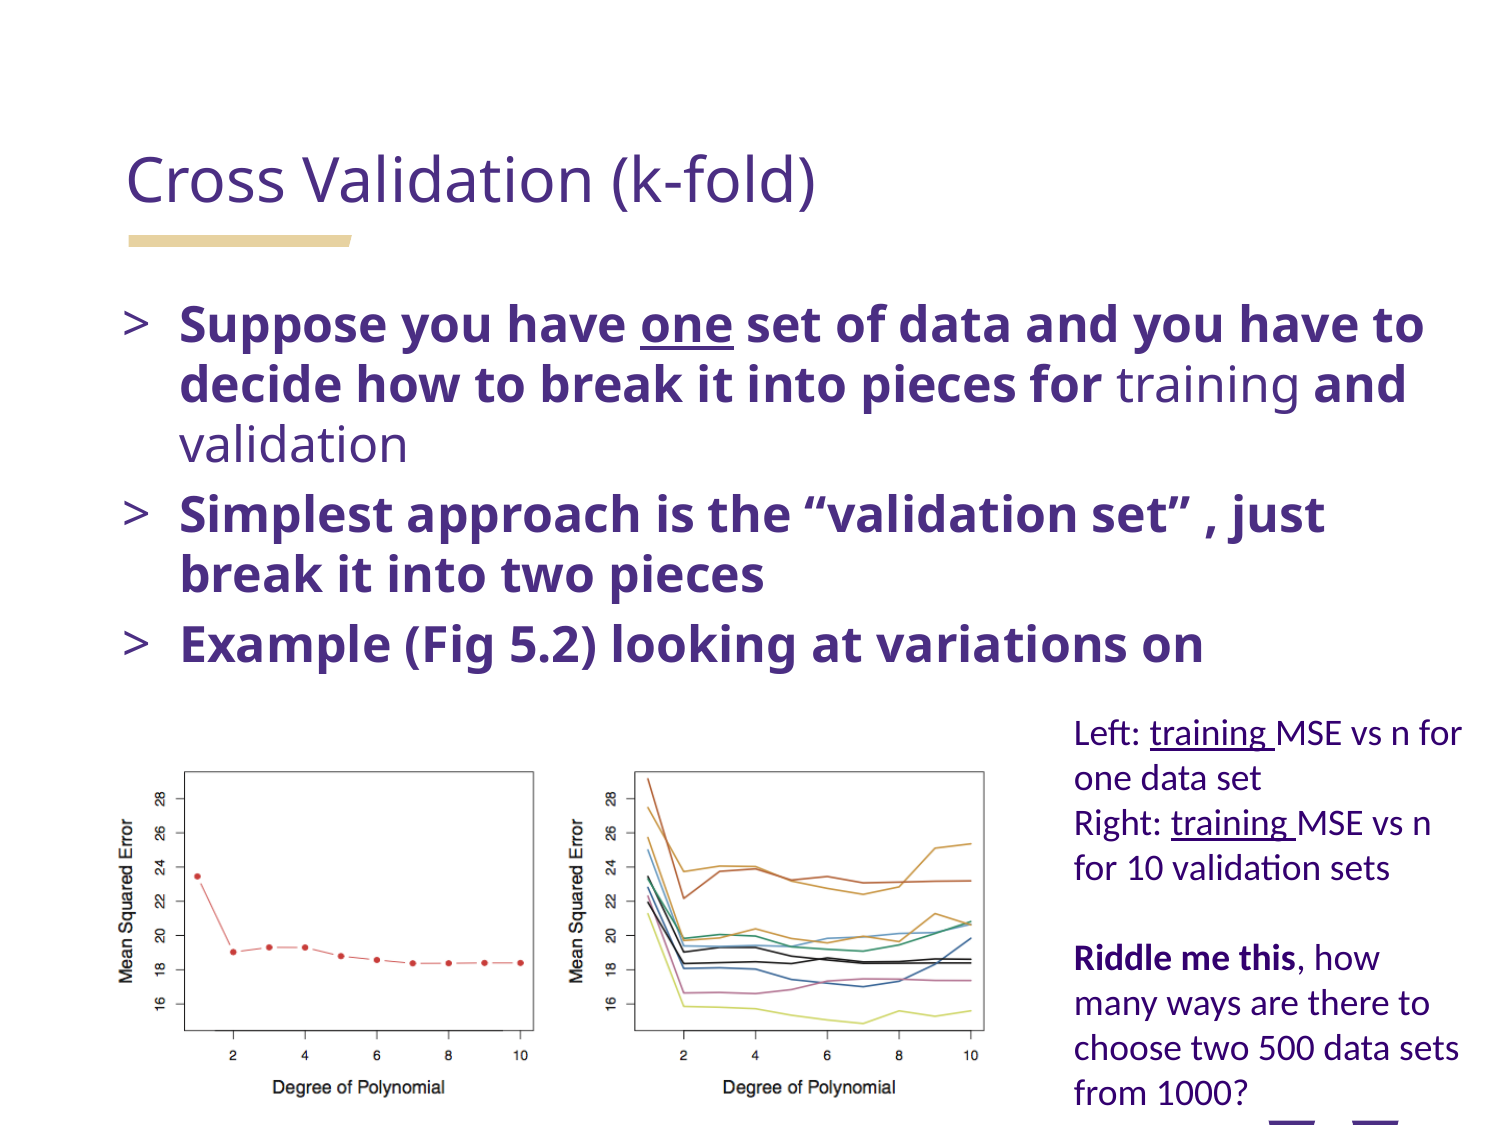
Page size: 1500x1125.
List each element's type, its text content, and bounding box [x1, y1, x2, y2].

picture [128, 235, 352, 247]
list Cross Validation (k-fold) [110, 60, 1453, 224]
text_box Left: training MSE vs n for one data set Right: training MSE vs n for 10 validation sets Riddle me this, how many ways are there to choose two 500 data sets from 1000? [1059, 700, 1486, 1121]
picture [85, 743, 1020, 1105]
picture [1221, 1121, 1447, 1125]
